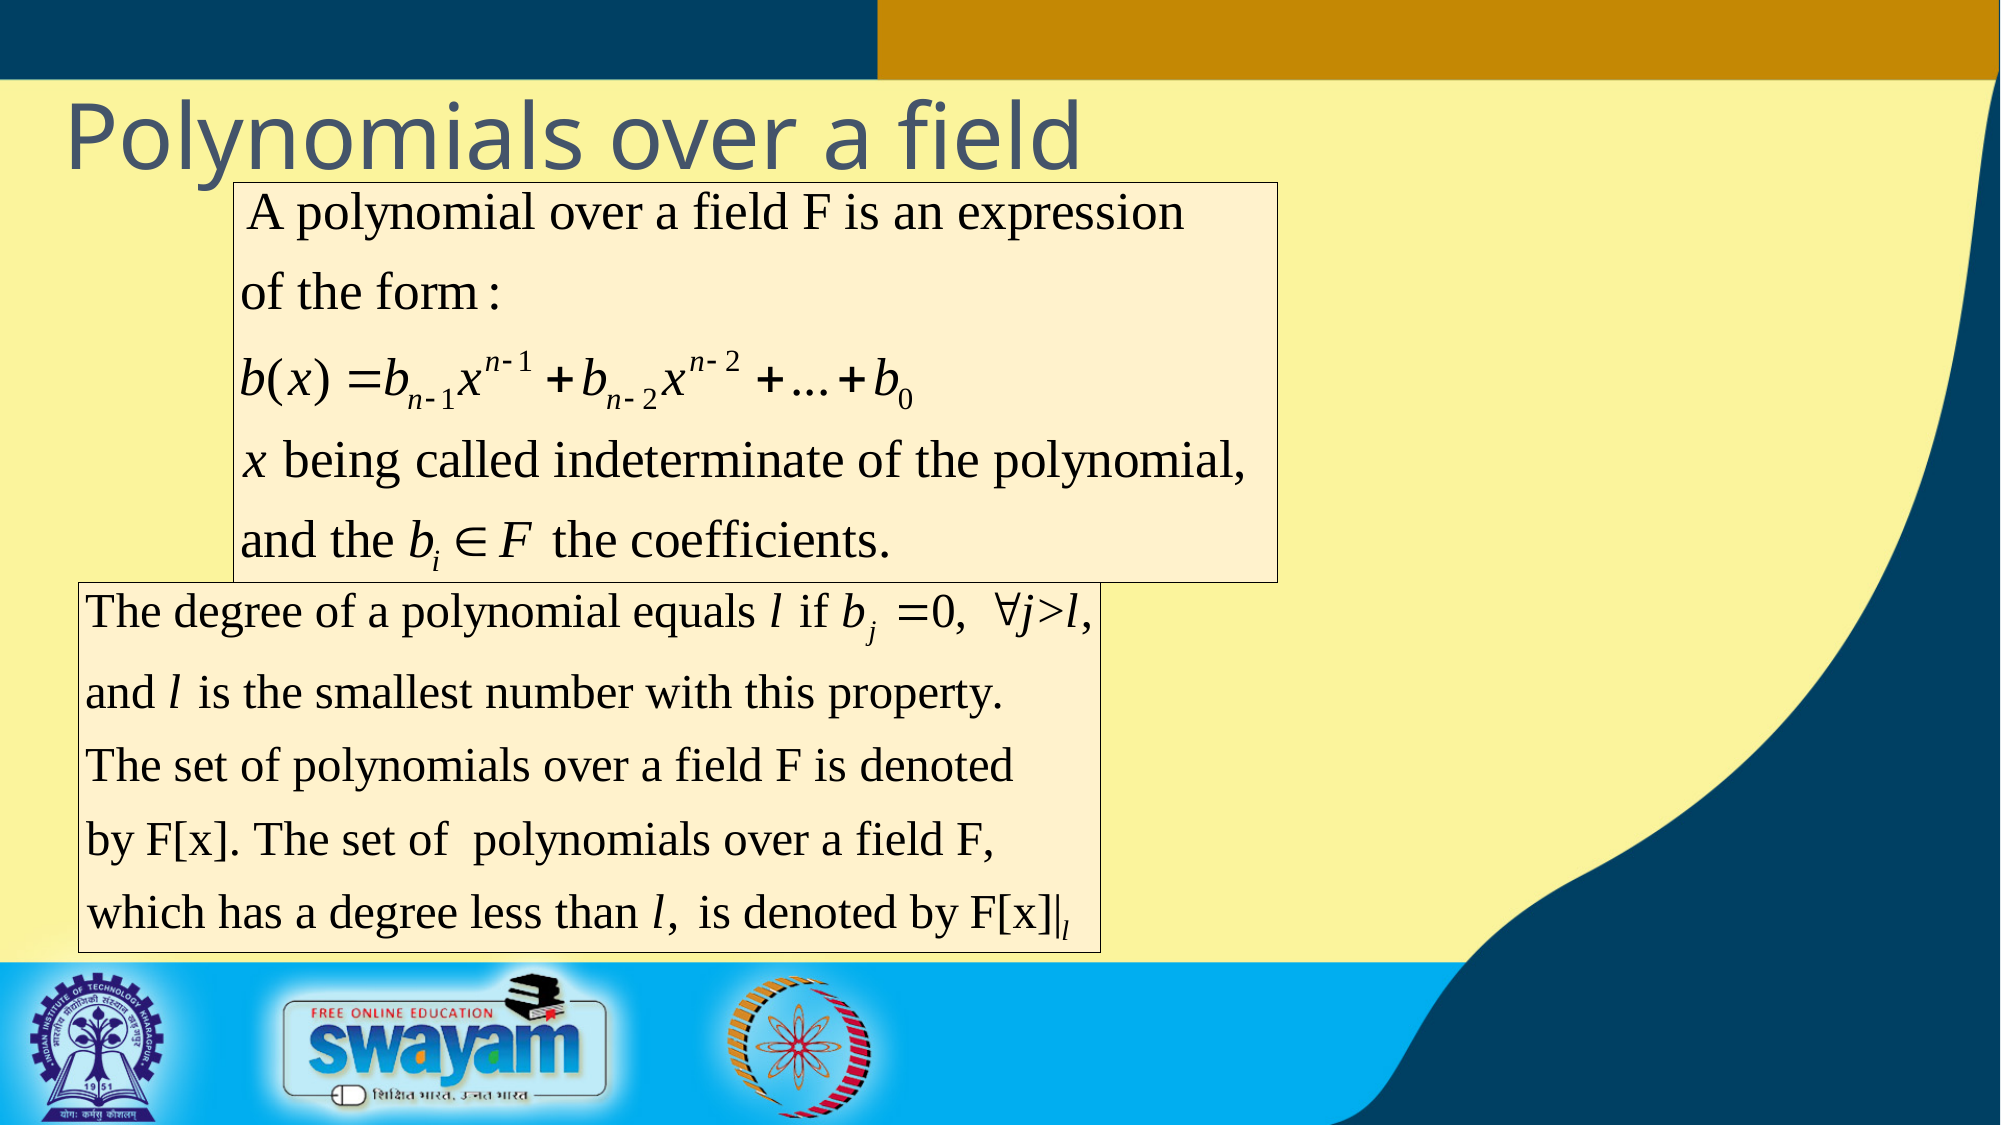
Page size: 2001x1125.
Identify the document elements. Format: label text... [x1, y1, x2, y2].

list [232, 182, 1278, 583]
title Polynomials over a field [48, 46, 1749, 234]
picture [0, 0, 2001, 1125]
picture [1425, 1016, 1433, 1023]
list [78, 582, 1101, 953]
